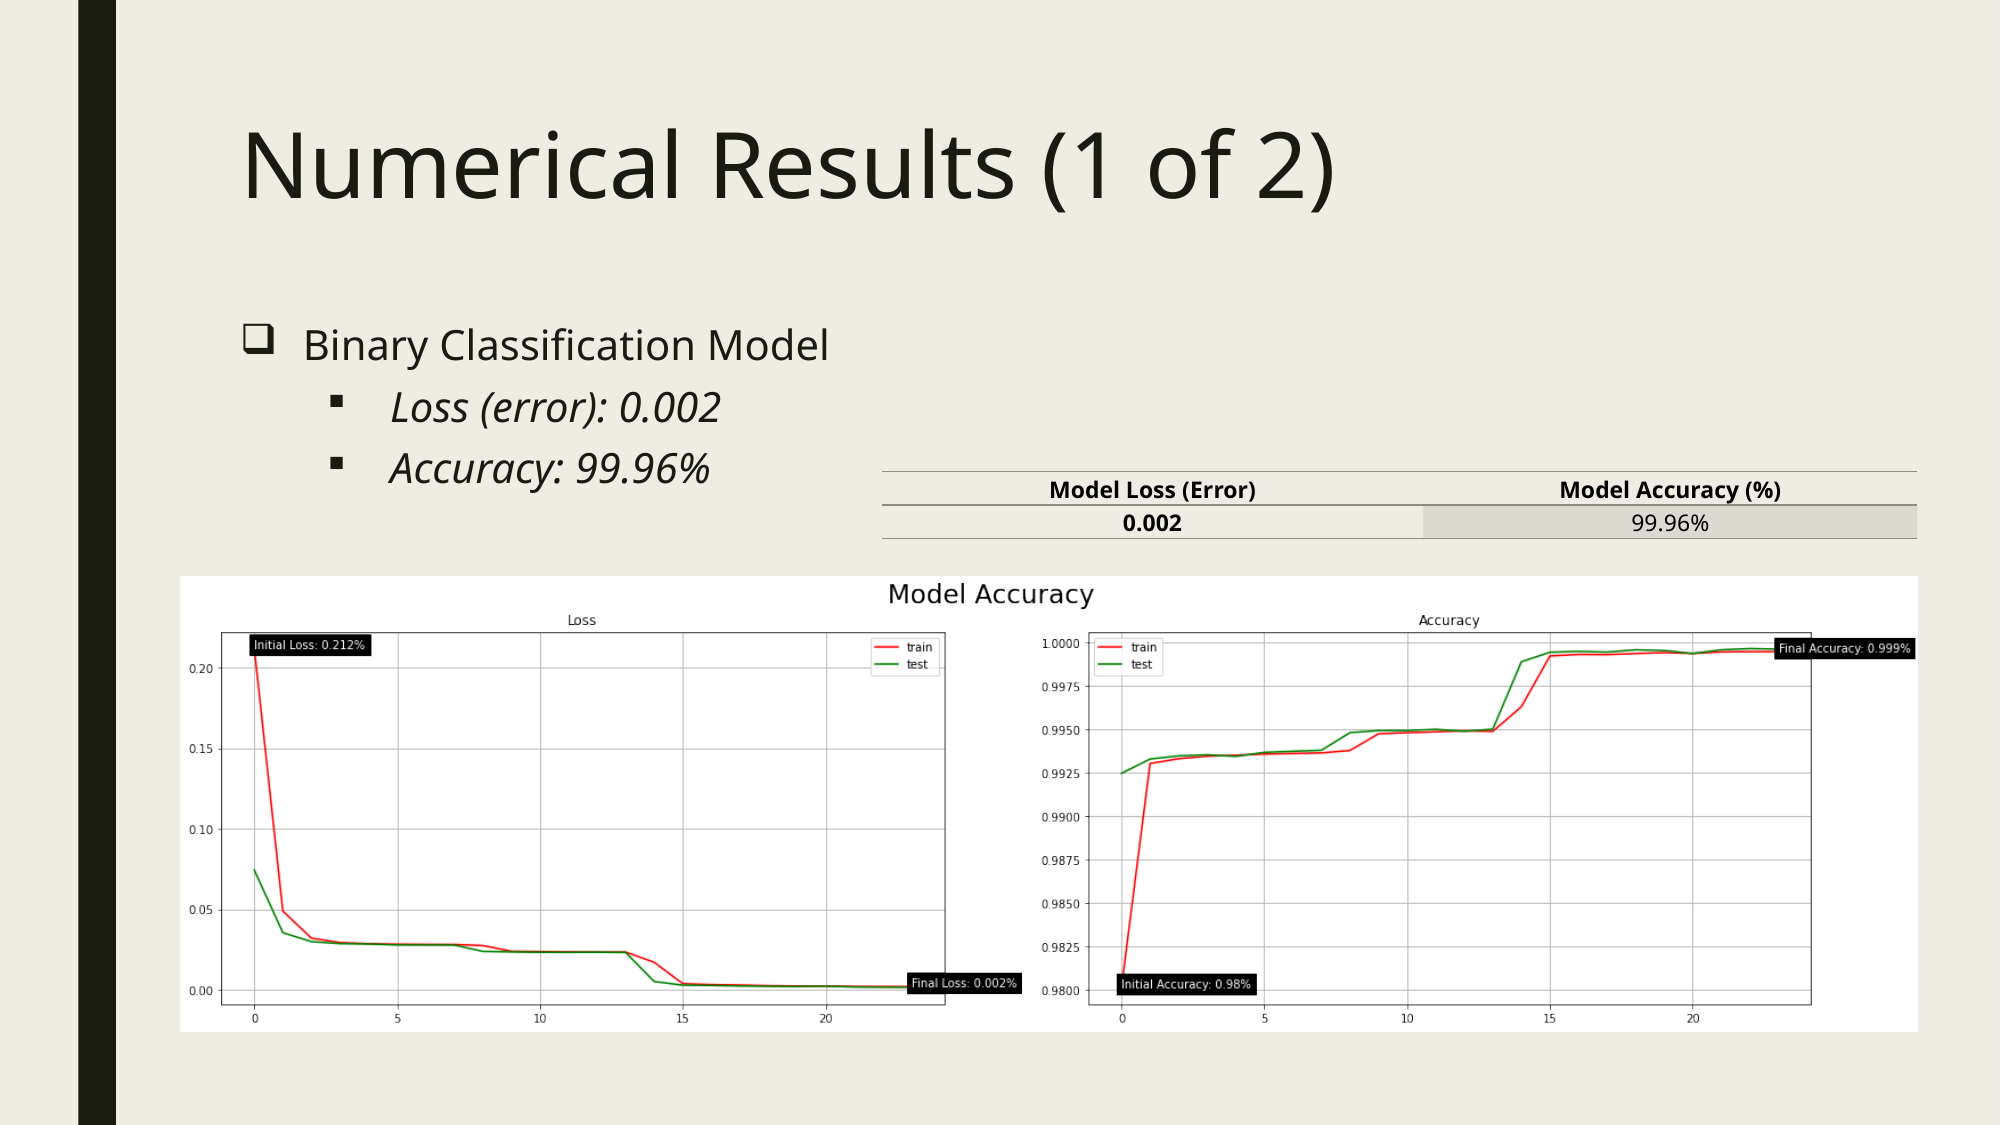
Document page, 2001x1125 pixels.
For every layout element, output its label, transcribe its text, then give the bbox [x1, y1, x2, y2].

picture [180, 575, 1918, 1032]
table_header Model Accuracy (%) [1423, 472, 1917, 504]
table_cell 99.96% [1423, 506, 1917, 538]
title Numerical Results (1 of 2) [225, 112, 1800, 315]
list Binary Classification Model Loss (error): 0.002 Accuracy: 99.96% [225, 315, 1800, 575]
table_header Model Loss (Error) [882, 472, 1423, 504]
table_cell 0.002 [882, 506, 1423, 538]
